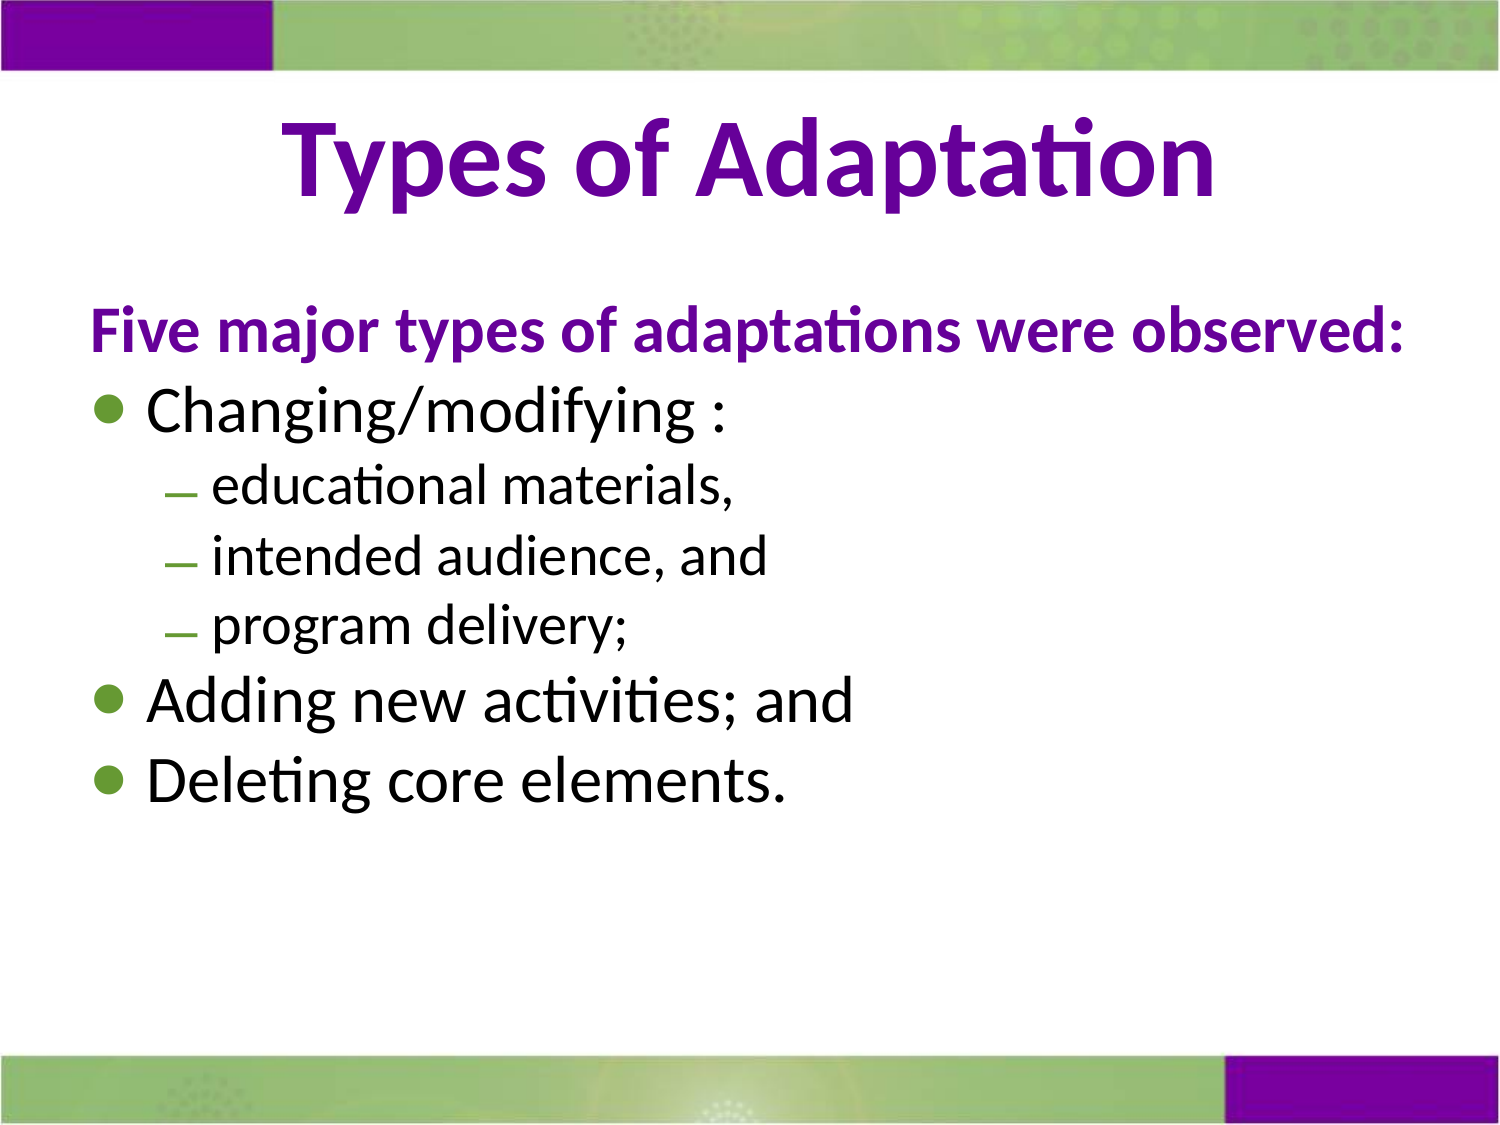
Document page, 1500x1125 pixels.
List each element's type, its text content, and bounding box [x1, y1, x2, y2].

title Types of Adaptation [75, 75, 1425, 263]
picture [0, 0, 1500, 1125]
list Five major types of adaptations were observed: Changing/modifying : educational materials, intended audience, and program delivery; Adding new activities; and Deleting core elements. [75, 295, 1425, 1038]
